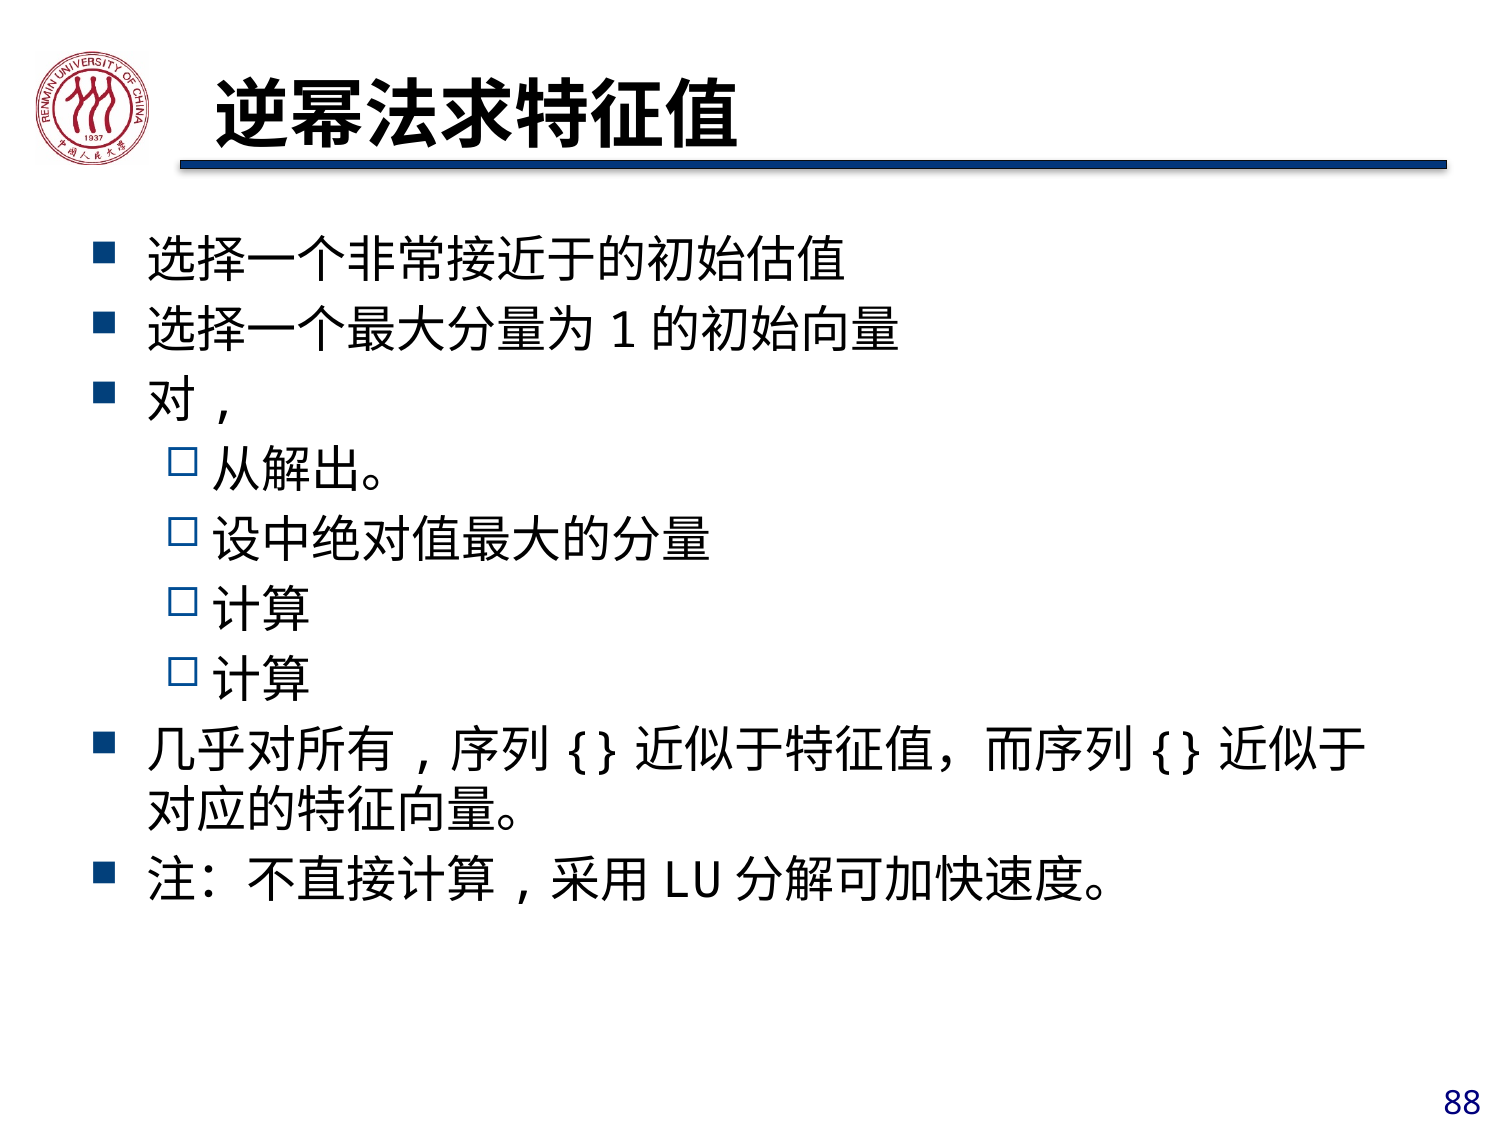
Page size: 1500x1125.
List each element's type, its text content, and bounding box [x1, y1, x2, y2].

title 逆幂法求特征值 [198, 18, 1407, 205]
picture [35, 51, 149, 165]
